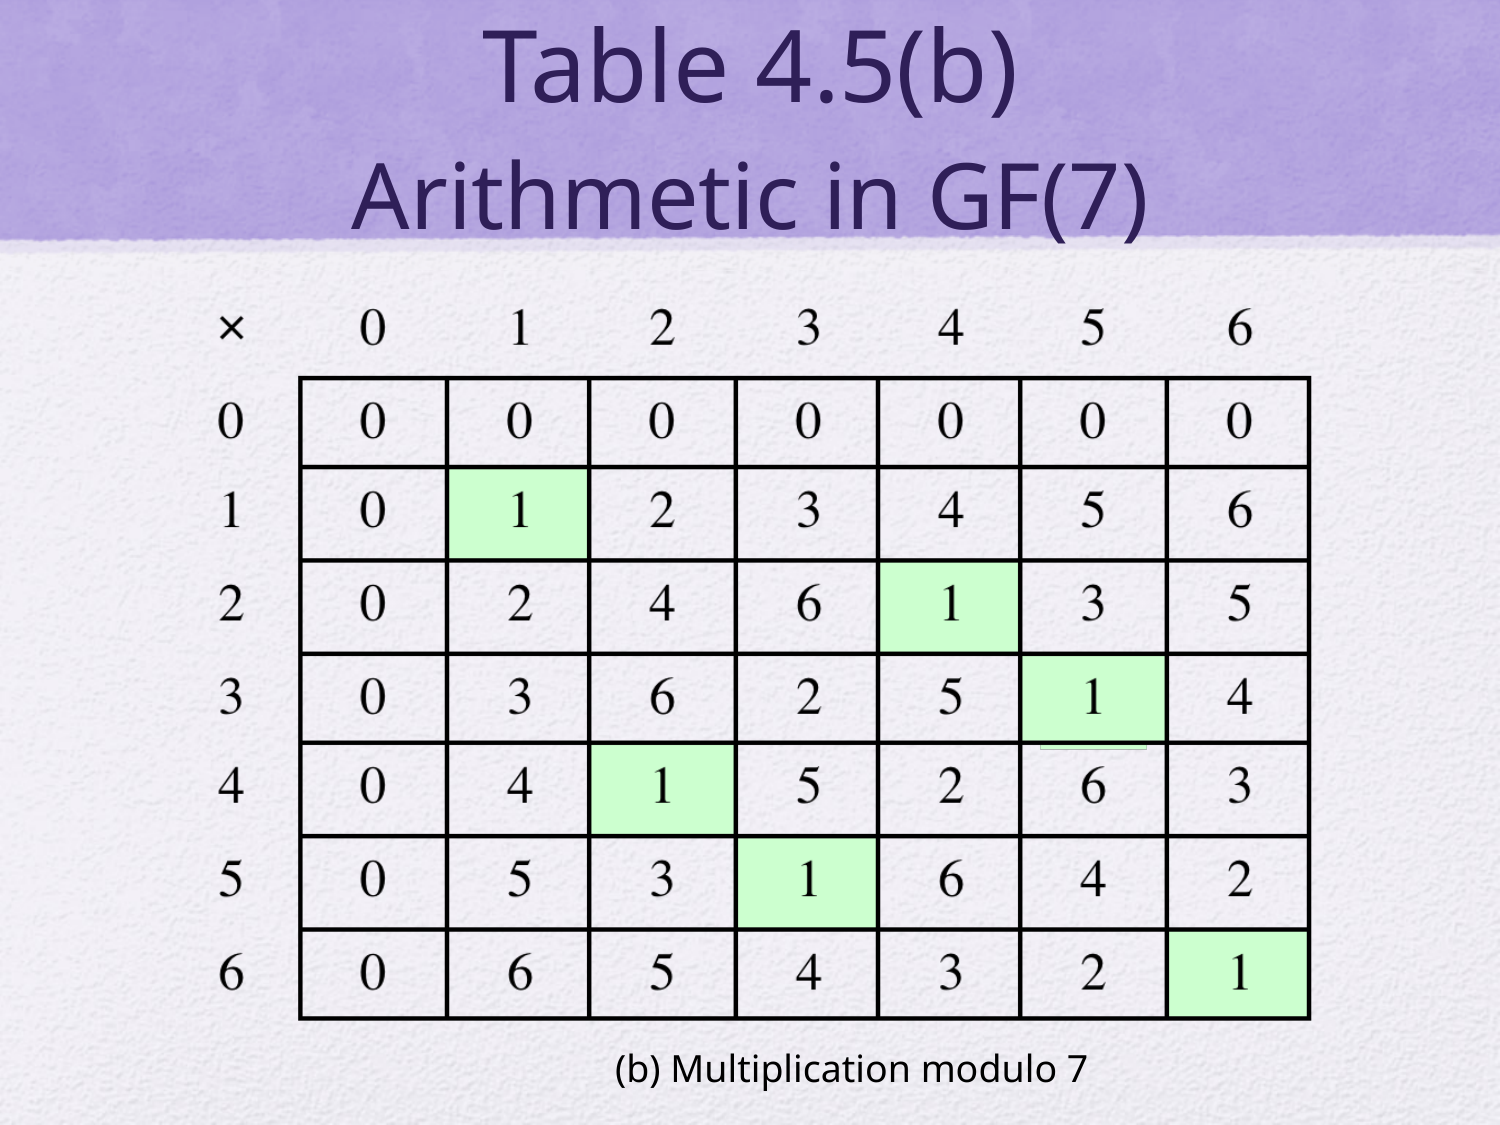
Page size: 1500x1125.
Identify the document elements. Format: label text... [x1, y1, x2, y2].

title Table 4.5(b) Arithmetic in GF(7) [129, 6, 1373, 239]
picture [0, 225, 1500, 1125]
